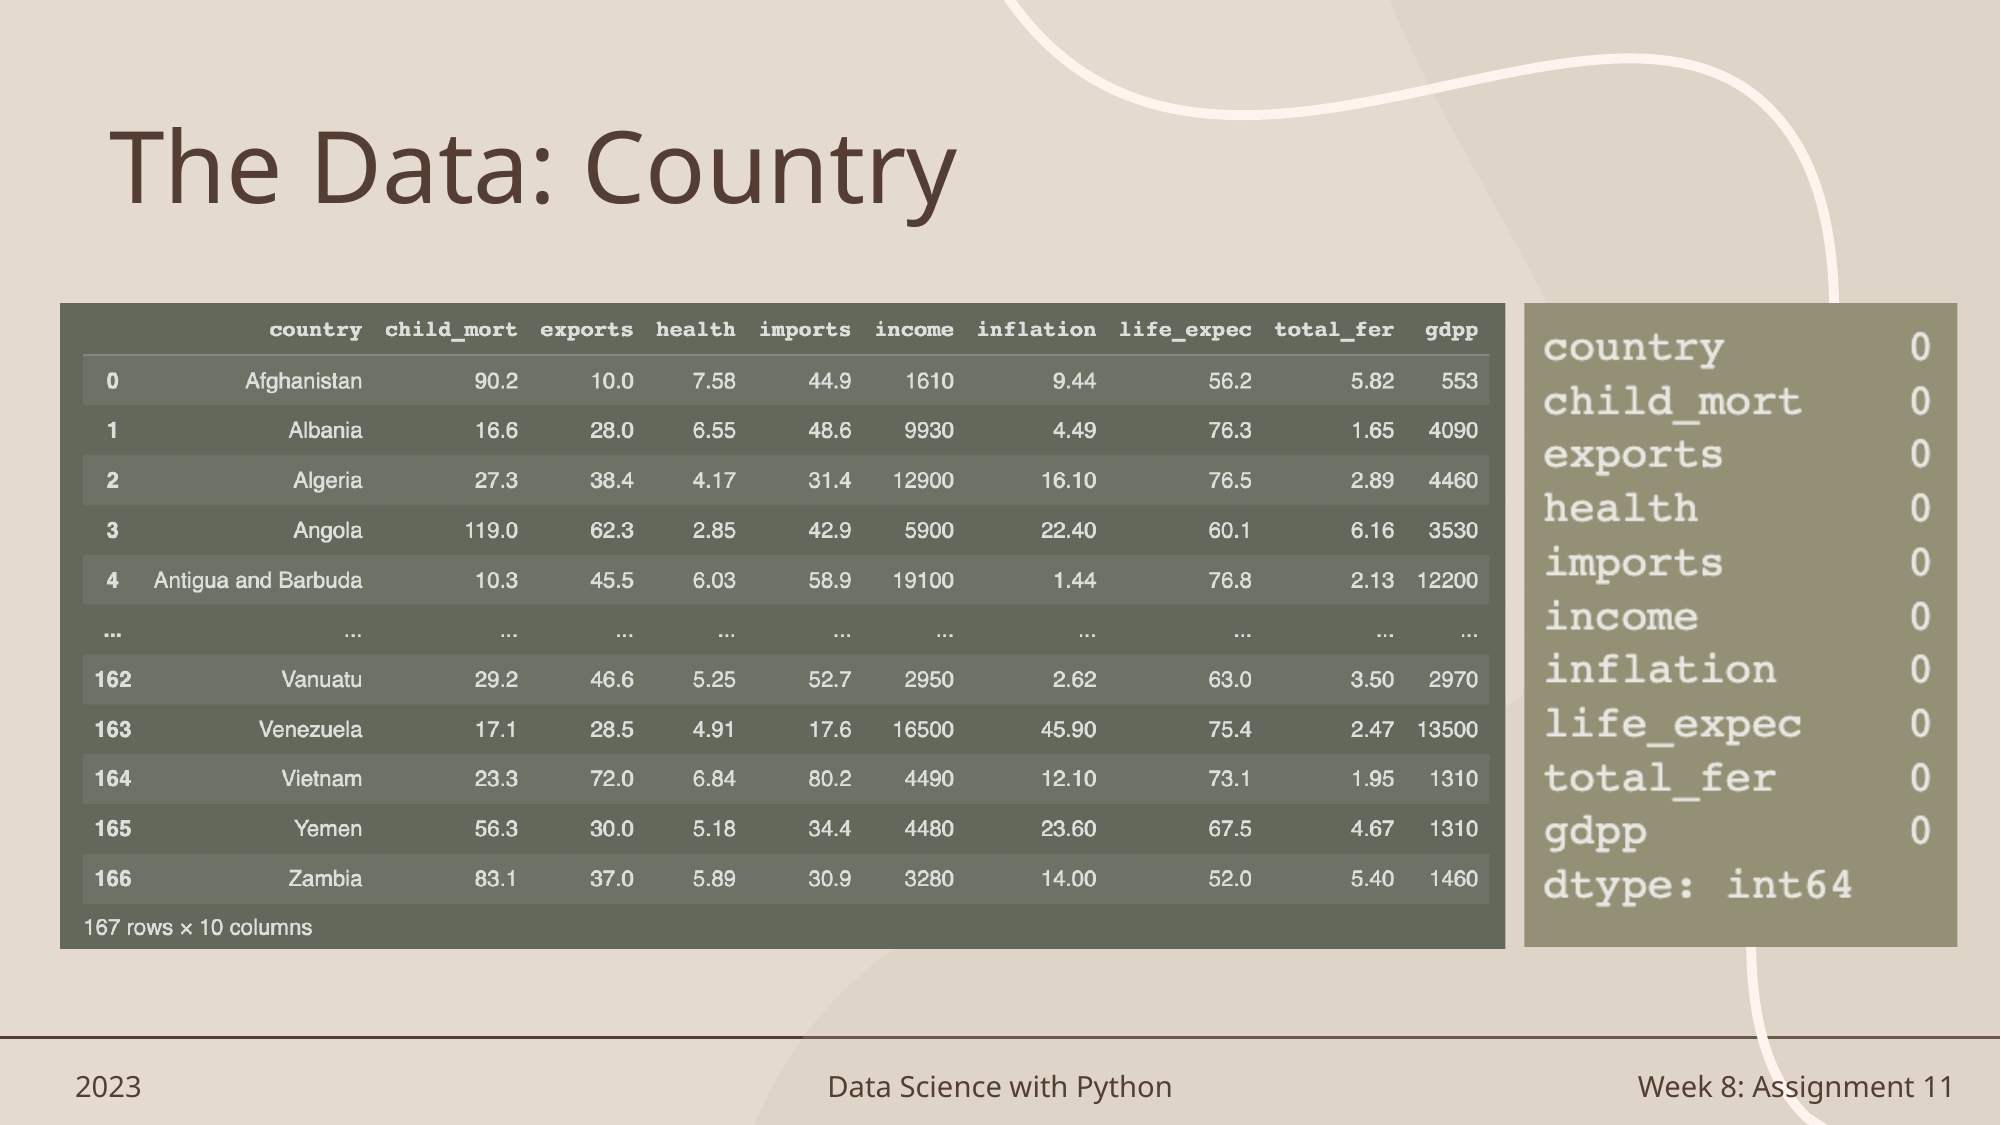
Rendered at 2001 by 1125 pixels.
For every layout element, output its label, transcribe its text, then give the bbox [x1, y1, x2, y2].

picture [59, 303, 1506, 949]
picture [1524, 303, 1958, 947]
footer Data Science with Python [718, 1060, 1283, 1112]
title The Data: Country [94, 115, 1820, 227]
slide_number Week 8: Assignment 11 [1618, 1060, 1971, 1112]
slide_number 2023 [60, 1060, 222, 1112]
